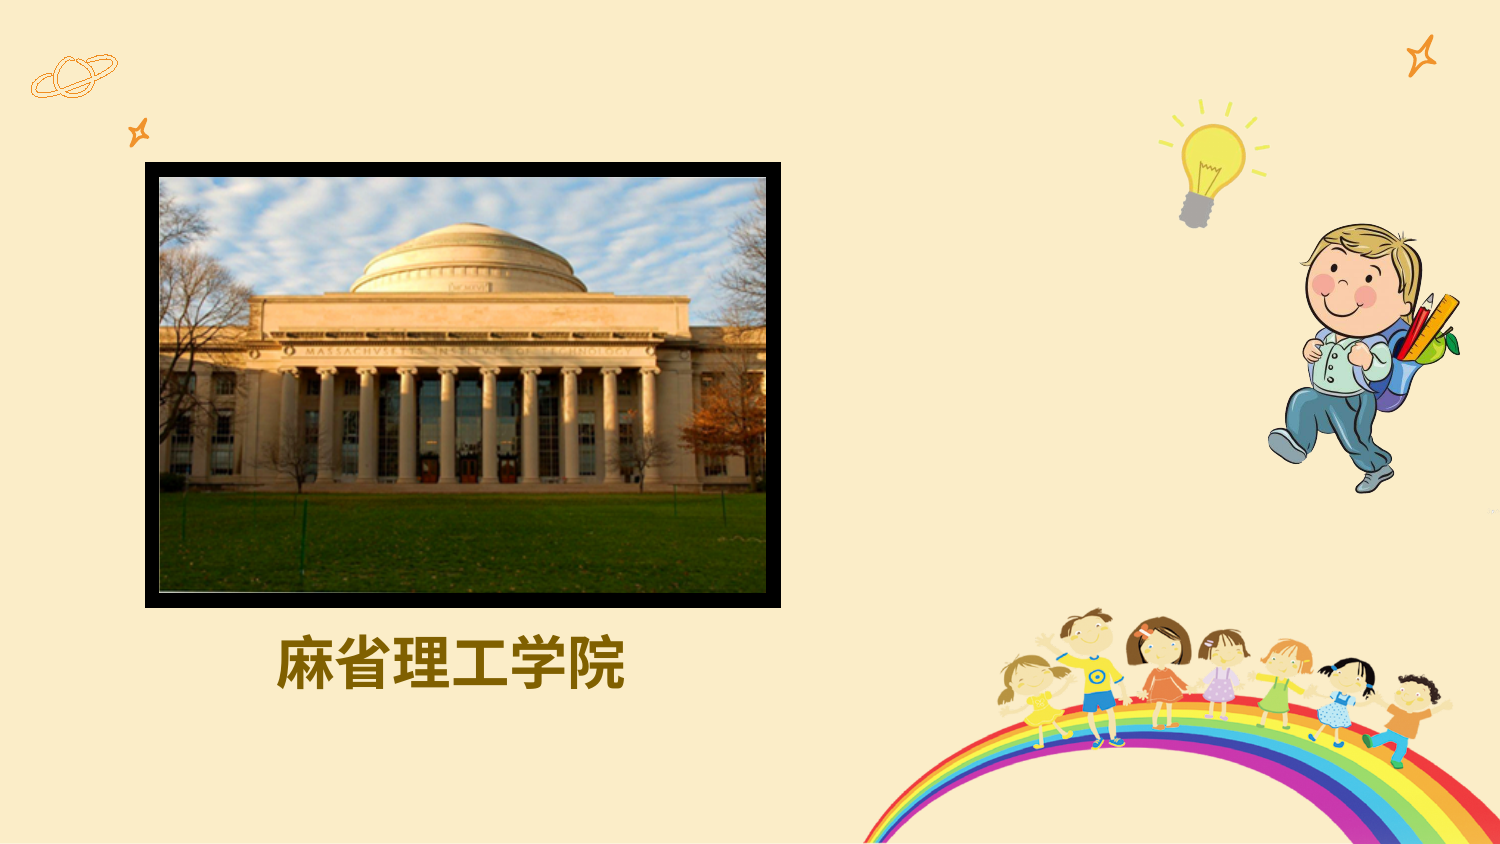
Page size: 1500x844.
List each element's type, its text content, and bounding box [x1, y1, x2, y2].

picture [159, 176, 767, 594]
picture [1127, 78, 1500, 520]
picture [863, 554, 1500, 844]
text_box 麻省理工学院 [261, 618, 664, 704]
